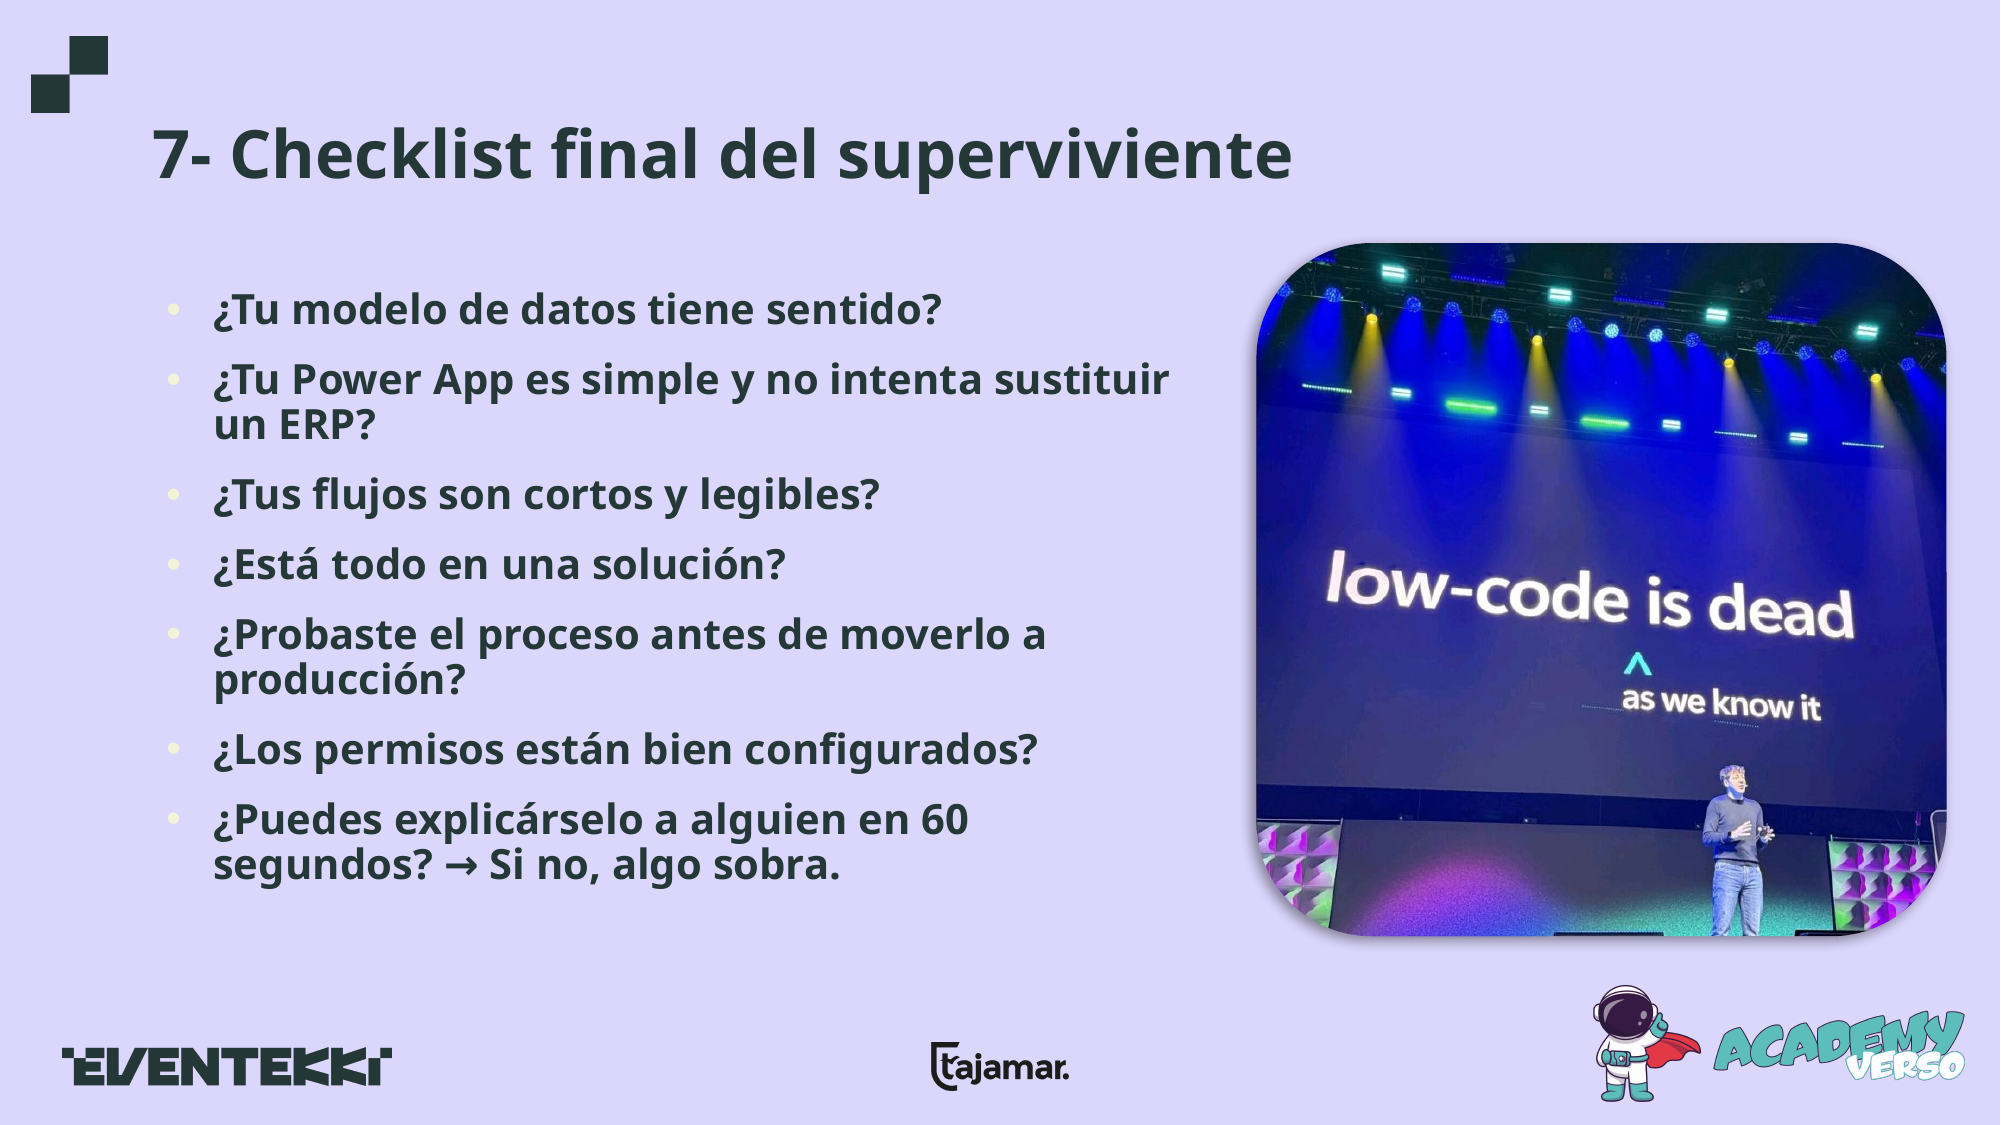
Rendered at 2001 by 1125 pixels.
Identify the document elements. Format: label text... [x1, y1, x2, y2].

picture [62, 1047, 392, 1086]
picture [1584, 977, 1973, 1107]
list ¿Tu modelo de datos tiene sentido? ¿Tu Power App es simple y no intenta sustituir un ERP? ¿Tus flujos son cortos y legibles? ¿Está todo en una solución? ¿Probaste el proceso antes de moverlo a producción? ¿Los permisos están bien configurados? ¿Puedes explicárselo a alguien en 60 segundos? → Si no, algo sobra. [151, 281, 1207, 1048]
picture [1256, 243, 1947, 937]
picture [931, 1048, 1069, 1091]
picture [31, 36, 108, 113]
title 7- Checklist final del superviviente [137, 113, 1863, 217]
